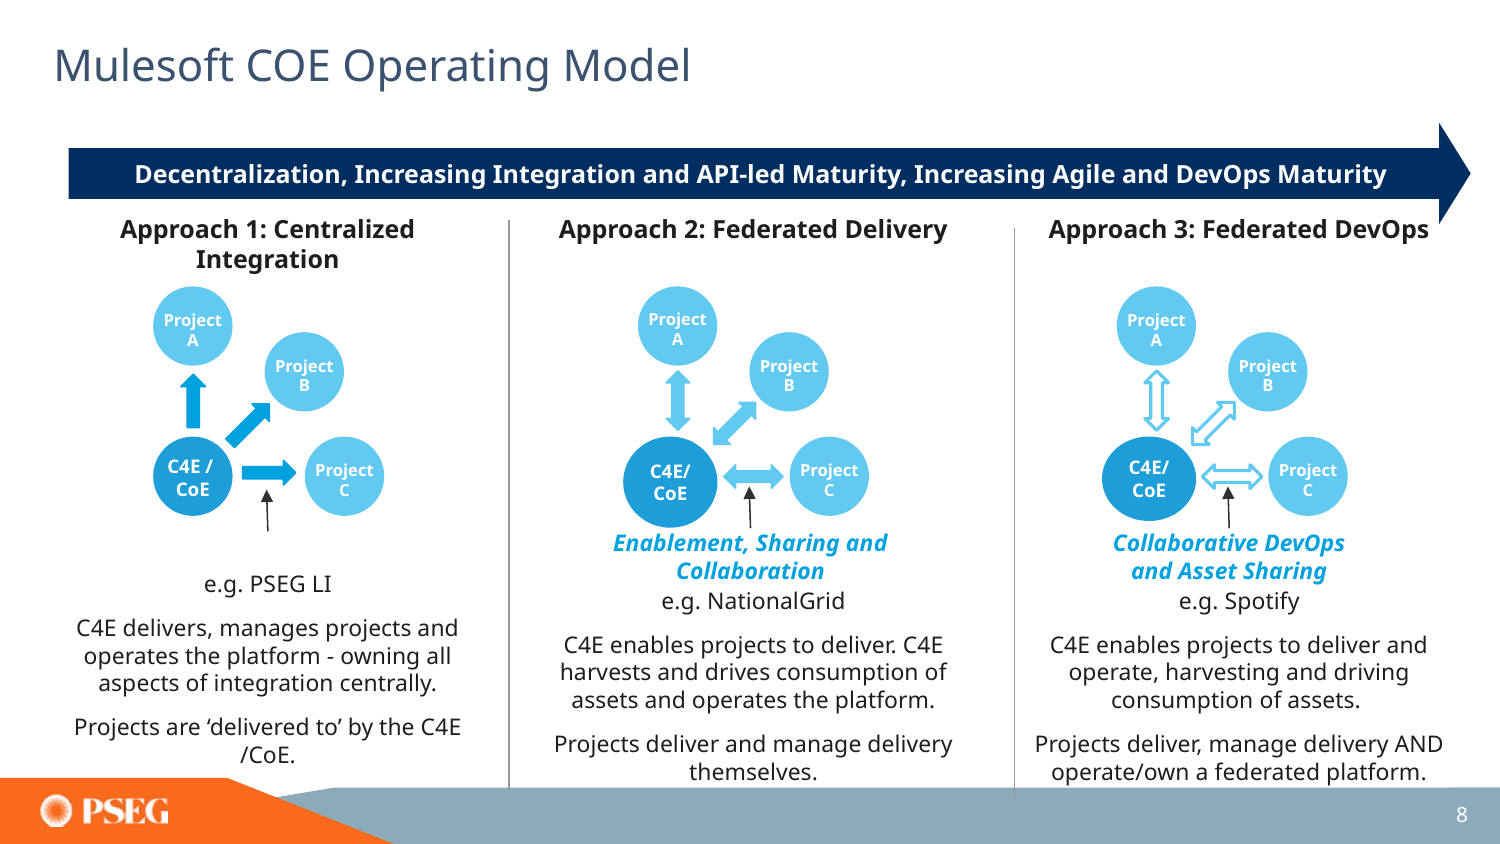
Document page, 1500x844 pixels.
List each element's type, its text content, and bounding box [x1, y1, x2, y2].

text_box Approach 1: Centralized Integration e.g. PSEG LI C4E delivers, manages projects and operates the platform - owning all aspects of integration centrally. Projects are ‘delivered to’ by the C4E /CoE. [43, 202, 493, 453]
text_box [561, 286, 940, 596]
title Mulesoft COE Operating Model [53, 30, 1359, 122]
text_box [145, 286, 392, 532]
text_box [1040, 286, 1419, 596]
picture [40, 794, 168, 827]
text_box Decentralization, Increasing Integration and API-led Maturity, Increasing Agile and DevOps Maturity [68, 122, 1471, 225]
text_box Approach 2: Federated Delivery e.g. NationalGrid C4E enables projects to deliver. C4E harvests and drives consumption of assets and operates the platform. Projects deliver and manage delivery themselves. [528, 202, 979, 453]
text_box Approach 3: Federated DevOps e.g. Spotify C4E enables projects to deliver and operate, harvesting and driving consumption of assets. Projects deliver, manage delivery AND operate/own a federated platform. [1014, 202, 1464, 453]
